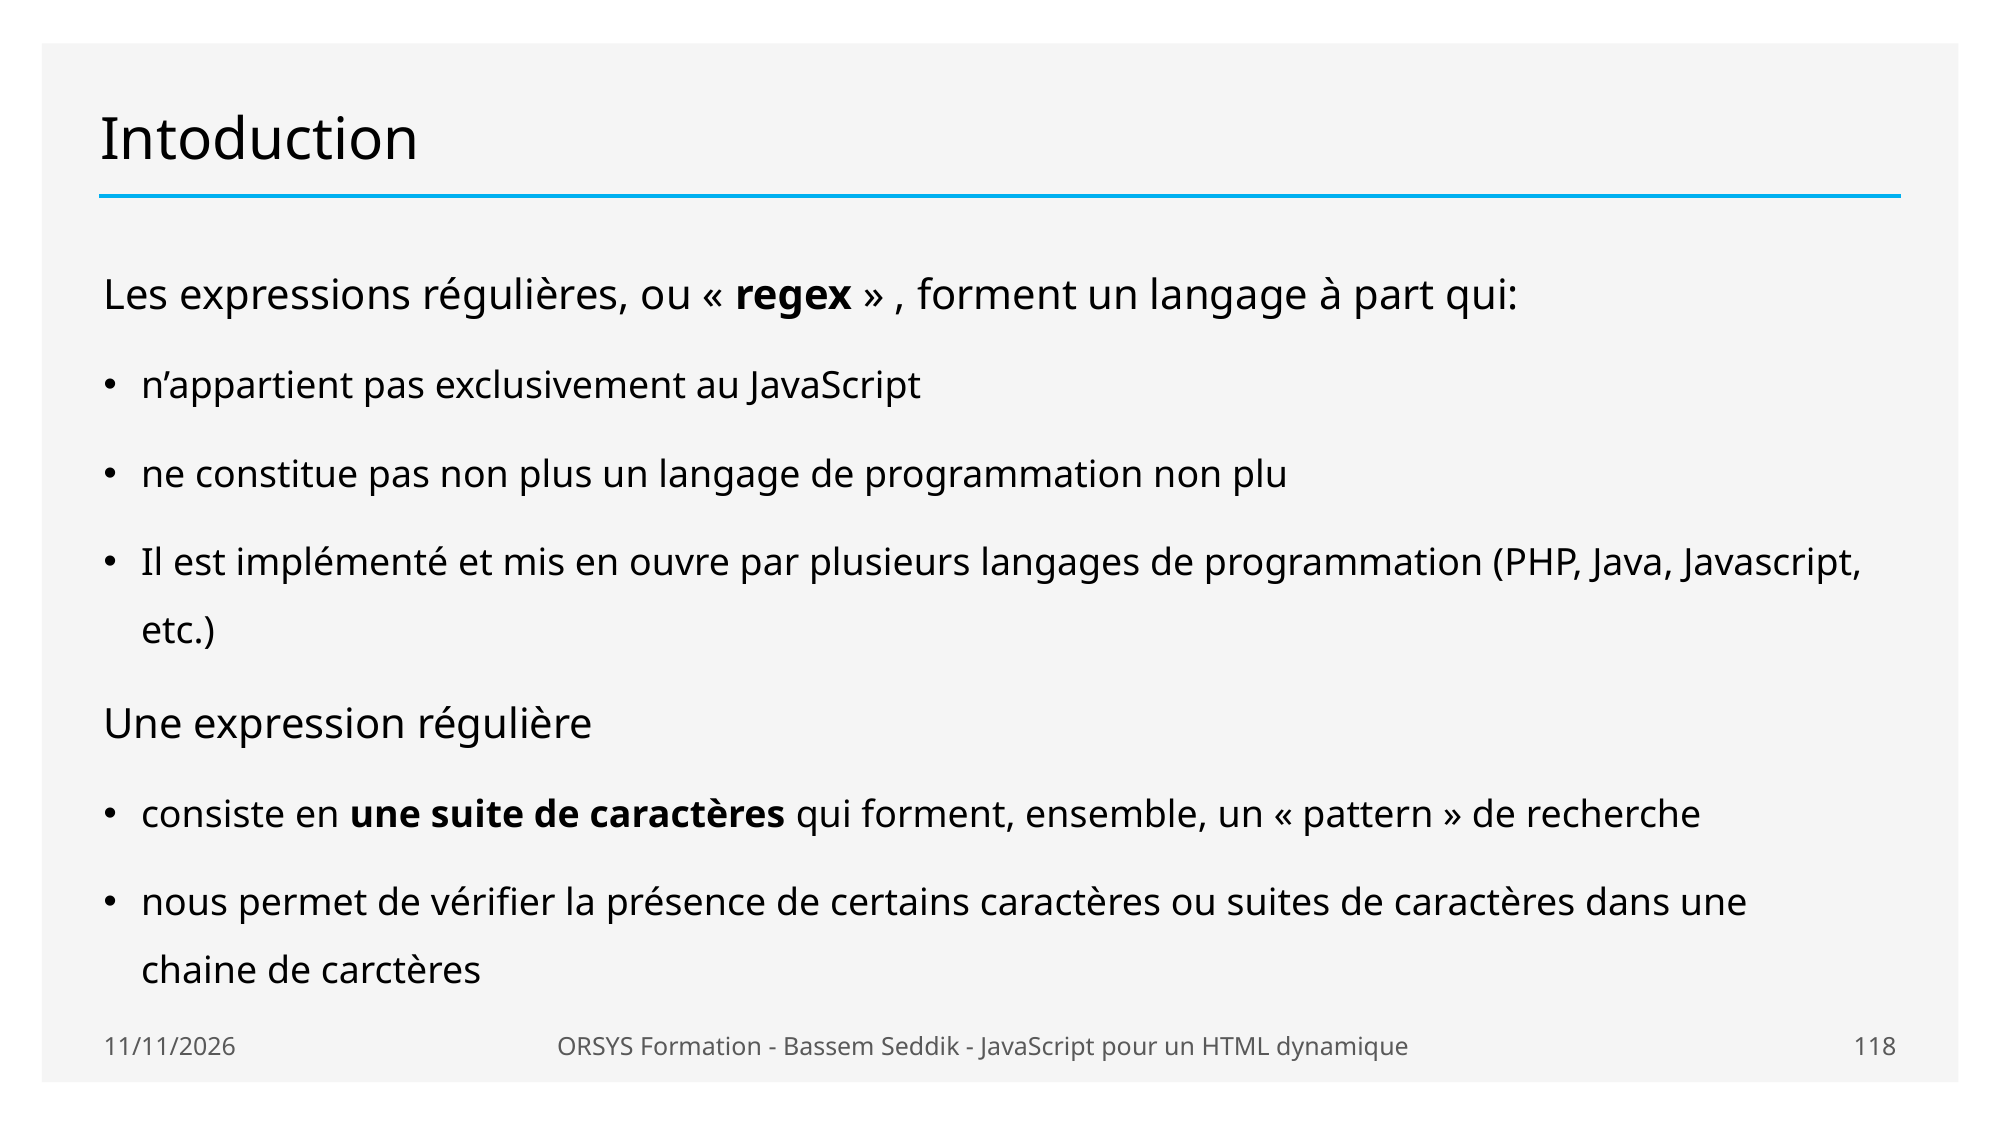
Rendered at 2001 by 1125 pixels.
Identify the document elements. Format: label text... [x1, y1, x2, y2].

slide_number 118 [1626, 1017, 1912, 1078]
title Intoduction [85, 73, 1888, 179]
footer ORSYS Formation - Bassem Seddik - JavaScript pour un HTML dynamique [340, 1017, 1626, 1078]
list Les expressions régulières, ou « regex » , forment un langage à part qui: n’appartient pas exclusivement au JavaScript ne constitue pas non plus un langage de programmation non plu Il est implémenté et mis en ouvre par plusieurs langages de programmation (PHP, Java, Javascript, etc.) Une expression régulière consiste en une suite de caractères qui forment, ensemble, un « pattern » de recherche nous permet de vérifier la présence de certains caractères ou suites de caractères dans une chaine de carctères [88, 235, 1888, 1014]
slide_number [88, 1017, 340, 1078]
